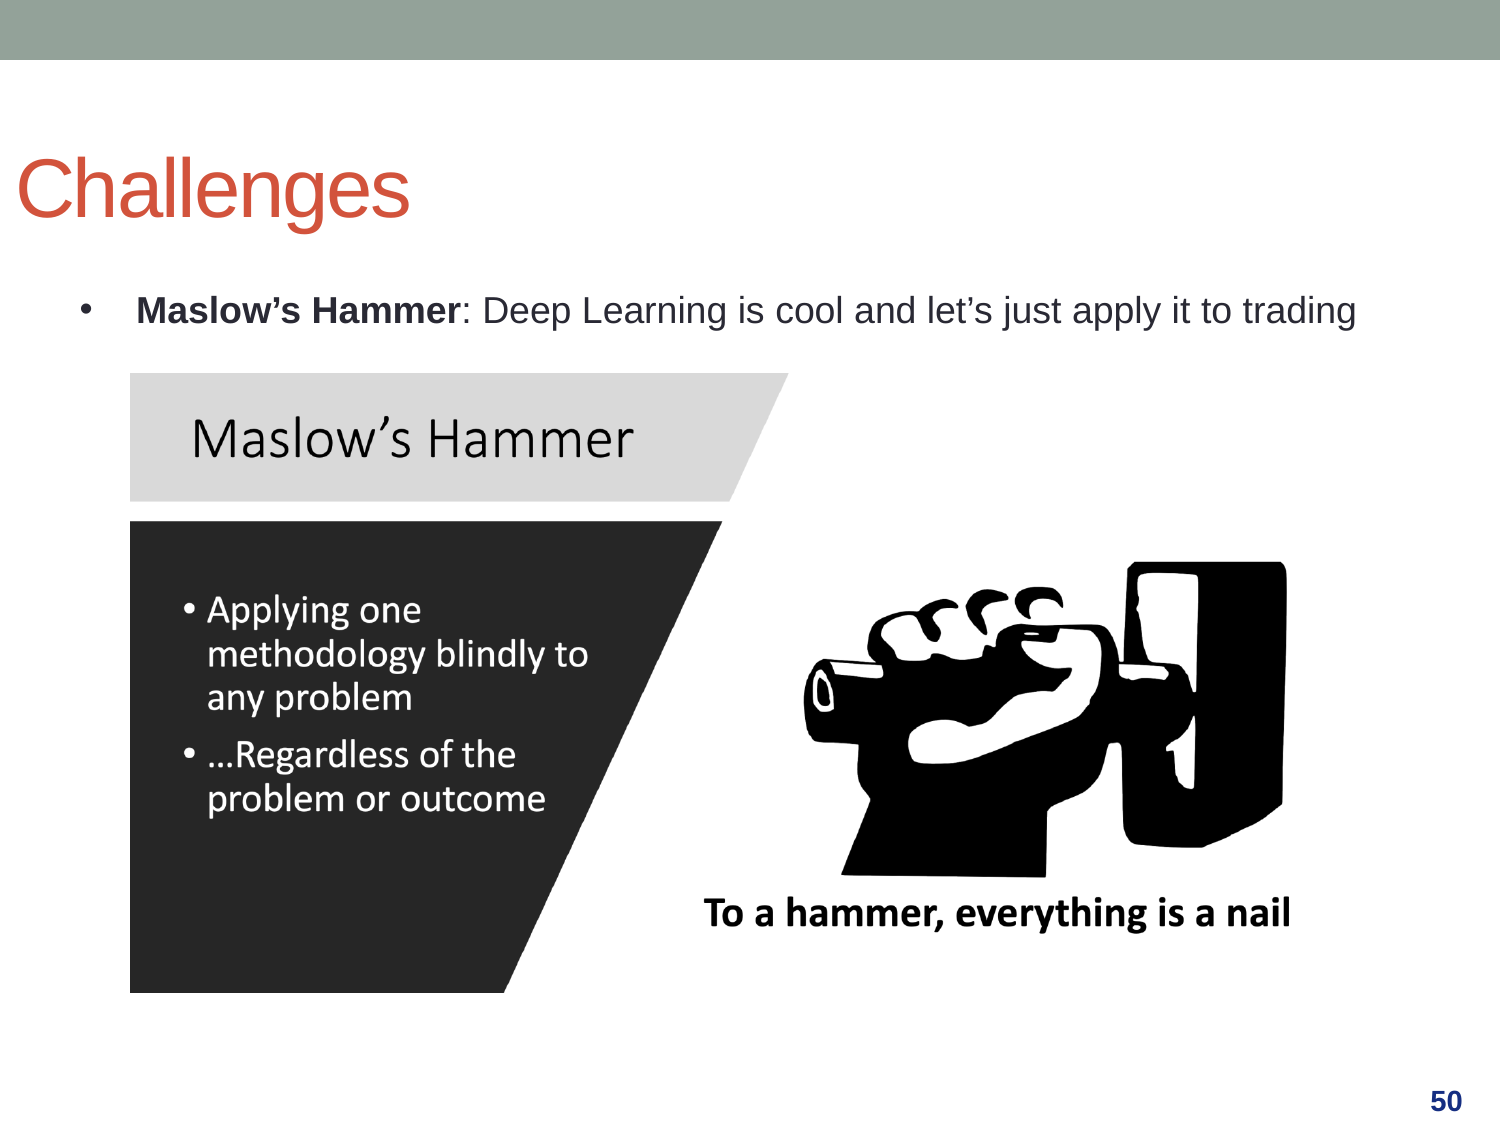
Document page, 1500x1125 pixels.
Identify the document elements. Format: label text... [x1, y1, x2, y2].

picture [130, 373, 1353, 994]
slide_number 50 [1415, 1070, 1499, 1125]
text_box Maslow’s Hammer: Deep Learning is cool and let’s just apply it to trading [64, 278, 1483, 409]
title Challenges [0, 101, 1325, 266]
